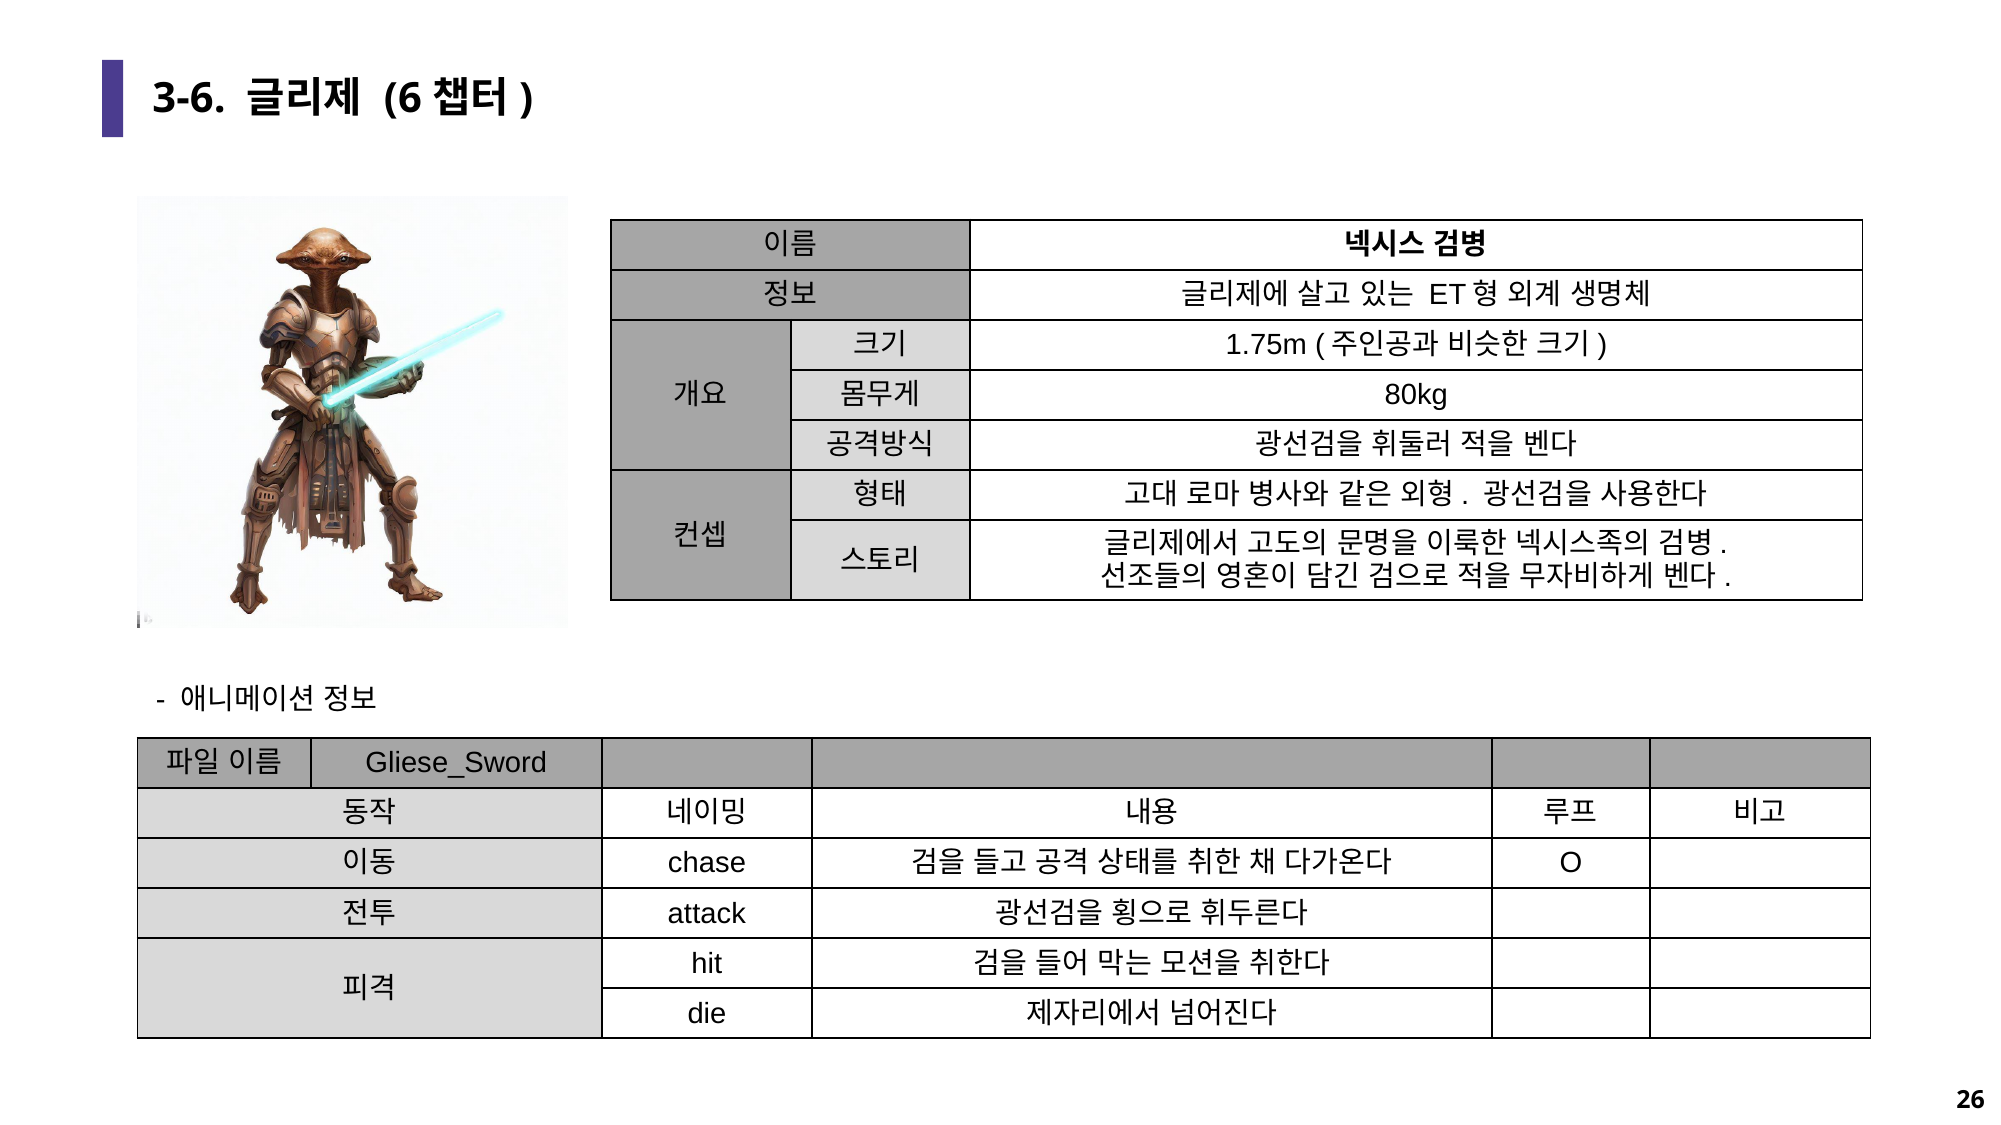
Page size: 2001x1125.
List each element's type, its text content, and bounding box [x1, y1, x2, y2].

table_cell 정보 [612, 271, 969, 319]
table_cell [1651, 889, 1870, 937]
table_header 이름 [612, 221, 969, 269]
table_cell 몸무게 [792, 371, 969, 419]
table_cell [1493, 939, 1649, 987]
table_cell [1493, 889, 1649, 937]
table_cell 고대 로마 병사와 같은 외형. 광선검을 사용한다 [971, 471, 1862, 519]
table_cell 컨셉 [612, 471, 790, 599]
table_cell 비고 [1651, 789, 1870, 837]
table_cell 검을 들고 공격 상태를 취한 채 다가온다 [813, 839, 1491, 887]
table_cell 루프 [1493, 789, 1649, 837]
table_cell 전투 [138, 889, 601, 937]
table_cell die [603, 989, 811, 1037]
table_header [813, 739, 1491, 787]
table_cell 내용 [813, 789, 1491, 837]
table_cell [1651, 989, 1870, 1037]
table_header Gliese_Sword [312, 739, 601, 787]
table_cell 피격 [138, 939, 601, 1037]
table_cell 제자리에서 넘어진다 [813, 989, 1491, 1037]
table_header 파일 이름 [138, 739, 310, 787]
text_box - 애니메이션 정보 [141, 672, 394, 723]
table_cell [1651, 839, 1870, 887]
table_cell [1493, 989, 1649, 1037]
table_cell 광선검을 휘둘러 적을 벤다 [971, 421, 1862, 469]
table_cell attack [603, 889, 811, 937]
table_cell 개요 [612, 321, 790, 469]
table_cell 네이밍 [603, 789, 811, 837]
table_header 넥시스 검병 [971, 221, 1862, 269]
table_cell 80kg [971, 371, 1862, 419]
picture [137, 196, 569, 628]
table_cell 글리제에 살고 있는 ET형 외계 생명체 [971, 271, 1862, 319]
table_cell 크기 [792, 321, 969, 369]
title 3-6. 글리제 (6챕터) [137, 59, 1863, 138]
table_header [1651, 739, 1870, 787]
table_cell [1651, 939, 1870, 987]
table_cell 형태 [792, 471, 969, 519]
table_header [1493, 739, 1649, 787]
table_cell 1.75m (주인공과 비슷한 크기) [971, 321, 1862, 369]
table_cell chase [603, 839, 811, 887]
table_cell 글리제에서 고도의 문명을 이룩한 넥시스족의 검병. 선조들의 영혼이 담긴 검으로 적을 무자비하게 벤다. [971, 521, 1862, 599]
table_cell 검을 들어 막는 모션을 취한다 [813, 939, 1491, 987]
table_cell 동작 [138, 789, 601, 837]
table_cell O [1493, 839, 1649, 887]
table_cell hit [603, 939, 811, 987]
table_cell 광선검을 횡으로 휘두른다 [813, 889, 1491, 937]
table_header [603, 739, 811, 787]
table_cell 이동 [138, 839, 601, 887]
table_cell 공격방식 [792, 421, 969, 469]
table_cell 스토리 [792, 521, 969, 599]
